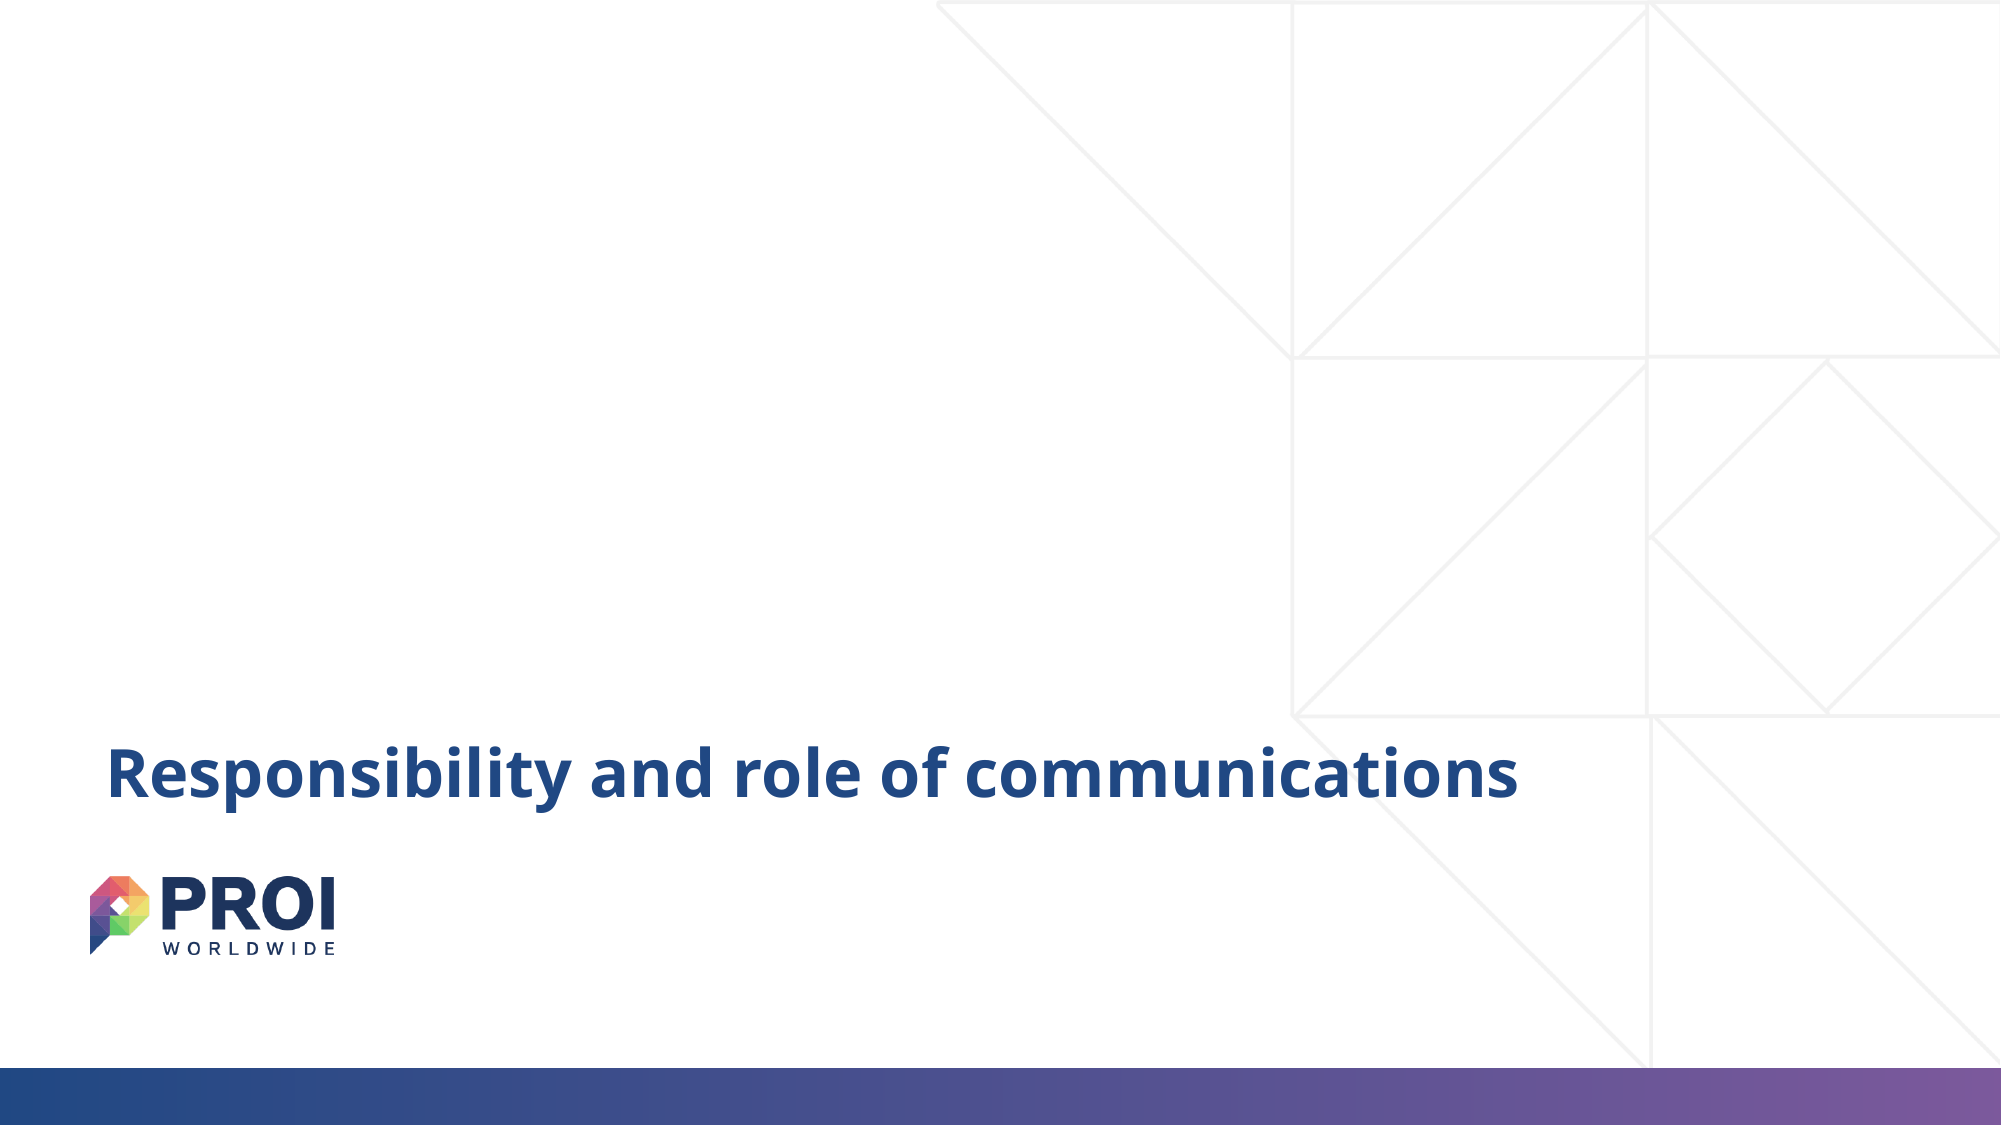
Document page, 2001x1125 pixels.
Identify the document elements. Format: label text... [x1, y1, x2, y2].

text_box [0, 1067, 1111, 1125]
picture [937, 0, 2000, 1125]
text_box Responsibility and role of communications [90, 723, 1111, 818]
picture [90, 876, 334, 955]
